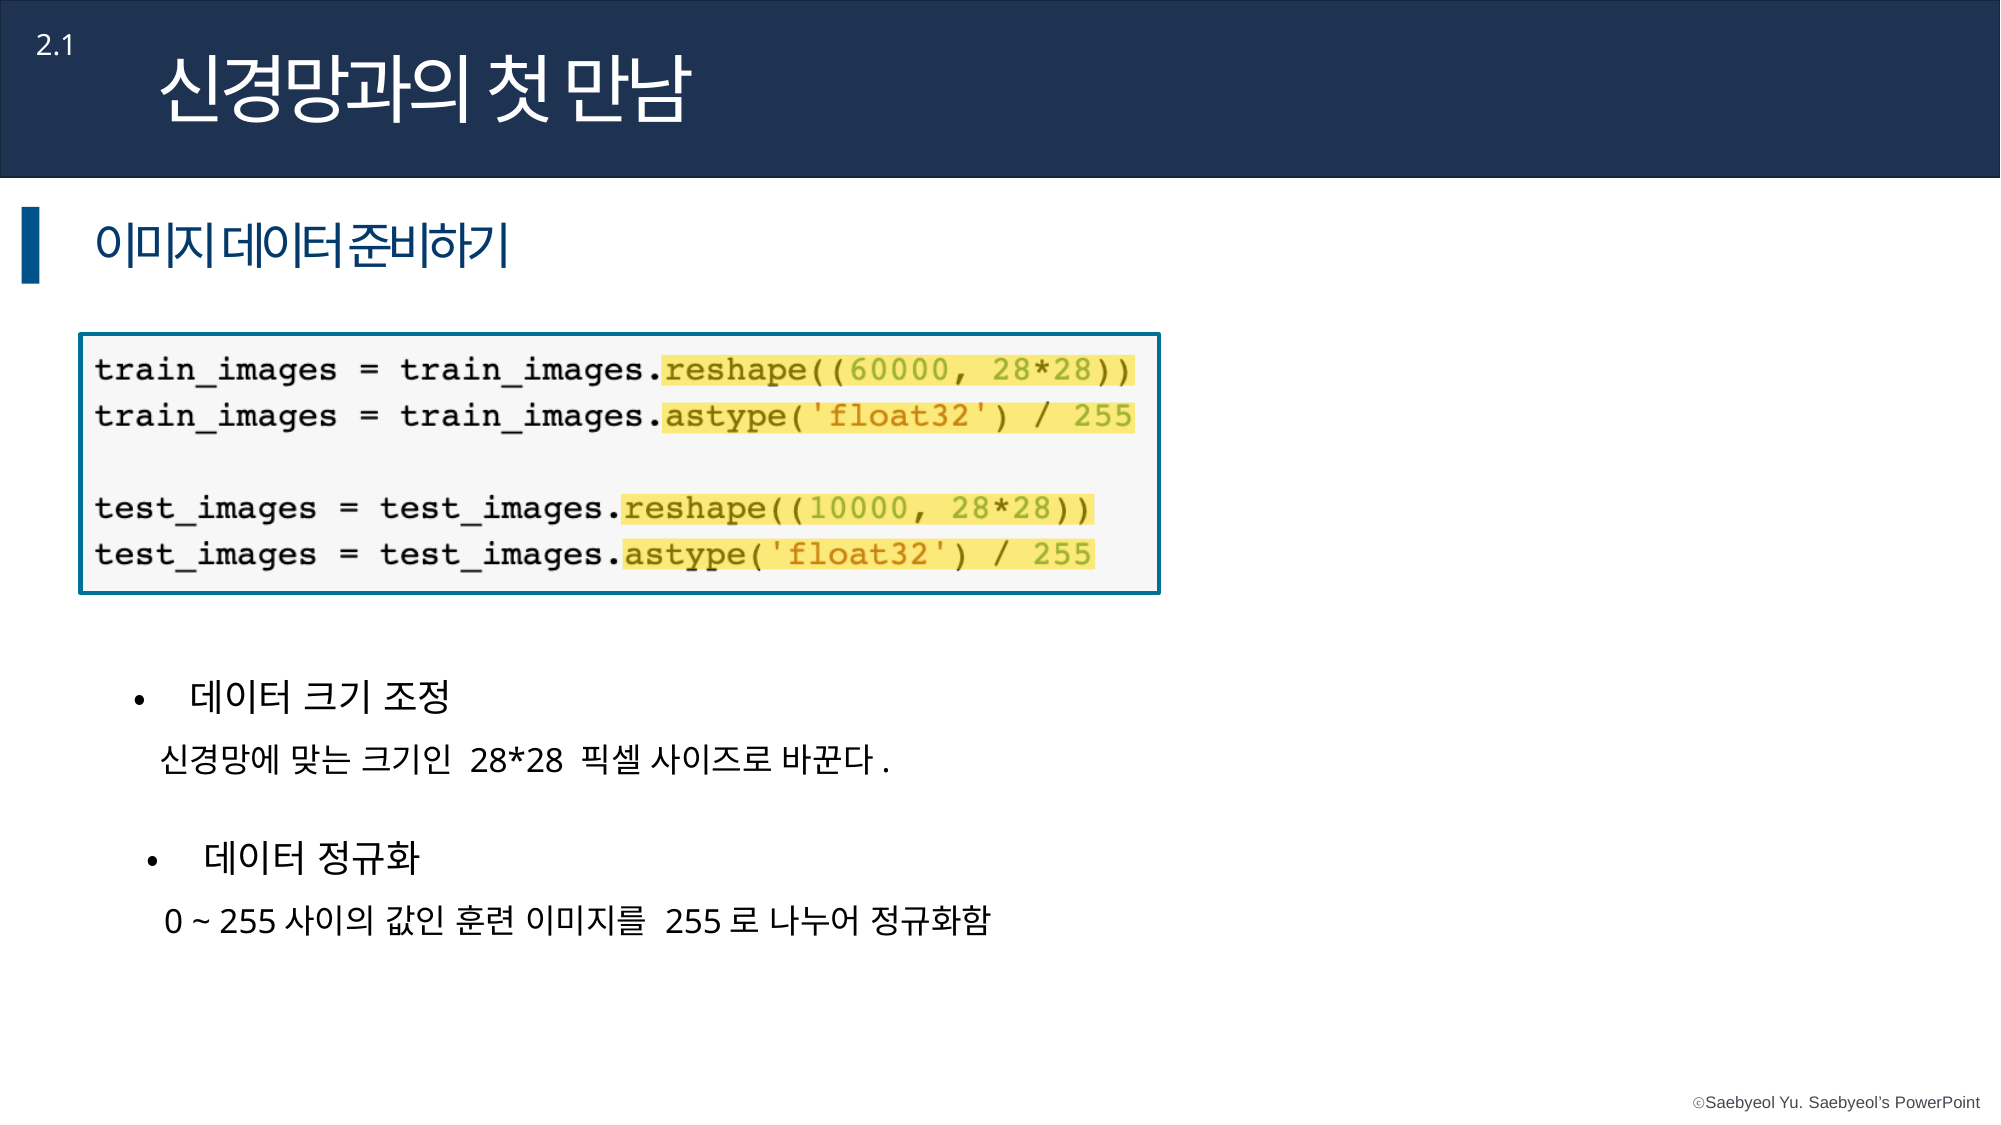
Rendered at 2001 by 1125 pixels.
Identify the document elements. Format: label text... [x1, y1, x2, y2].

text_box [0, 0, 2000, 178]
text_box 이미지 데이터 준비하기 [78, 207, 528, 283]
text_box [21, 206, 40, 285]
text_box 신경망과의 첫 만남 [142, 35, 710, 140]
picture [84, 337, 1156, 590]
text_box • 데이터 크기 조정 신경망에 맞는 크기인 28*28 픽셀 사이즈로 바꾼다. [118, 643, 906, 854]
text_box 2.1 [21, 19, 92, 69]
text_box • 데이터 정규화 0 ~ 255사이의 값인 훈련 이미지를 255로 나누어 정규화함 [131, 805, 1008, 1015]
